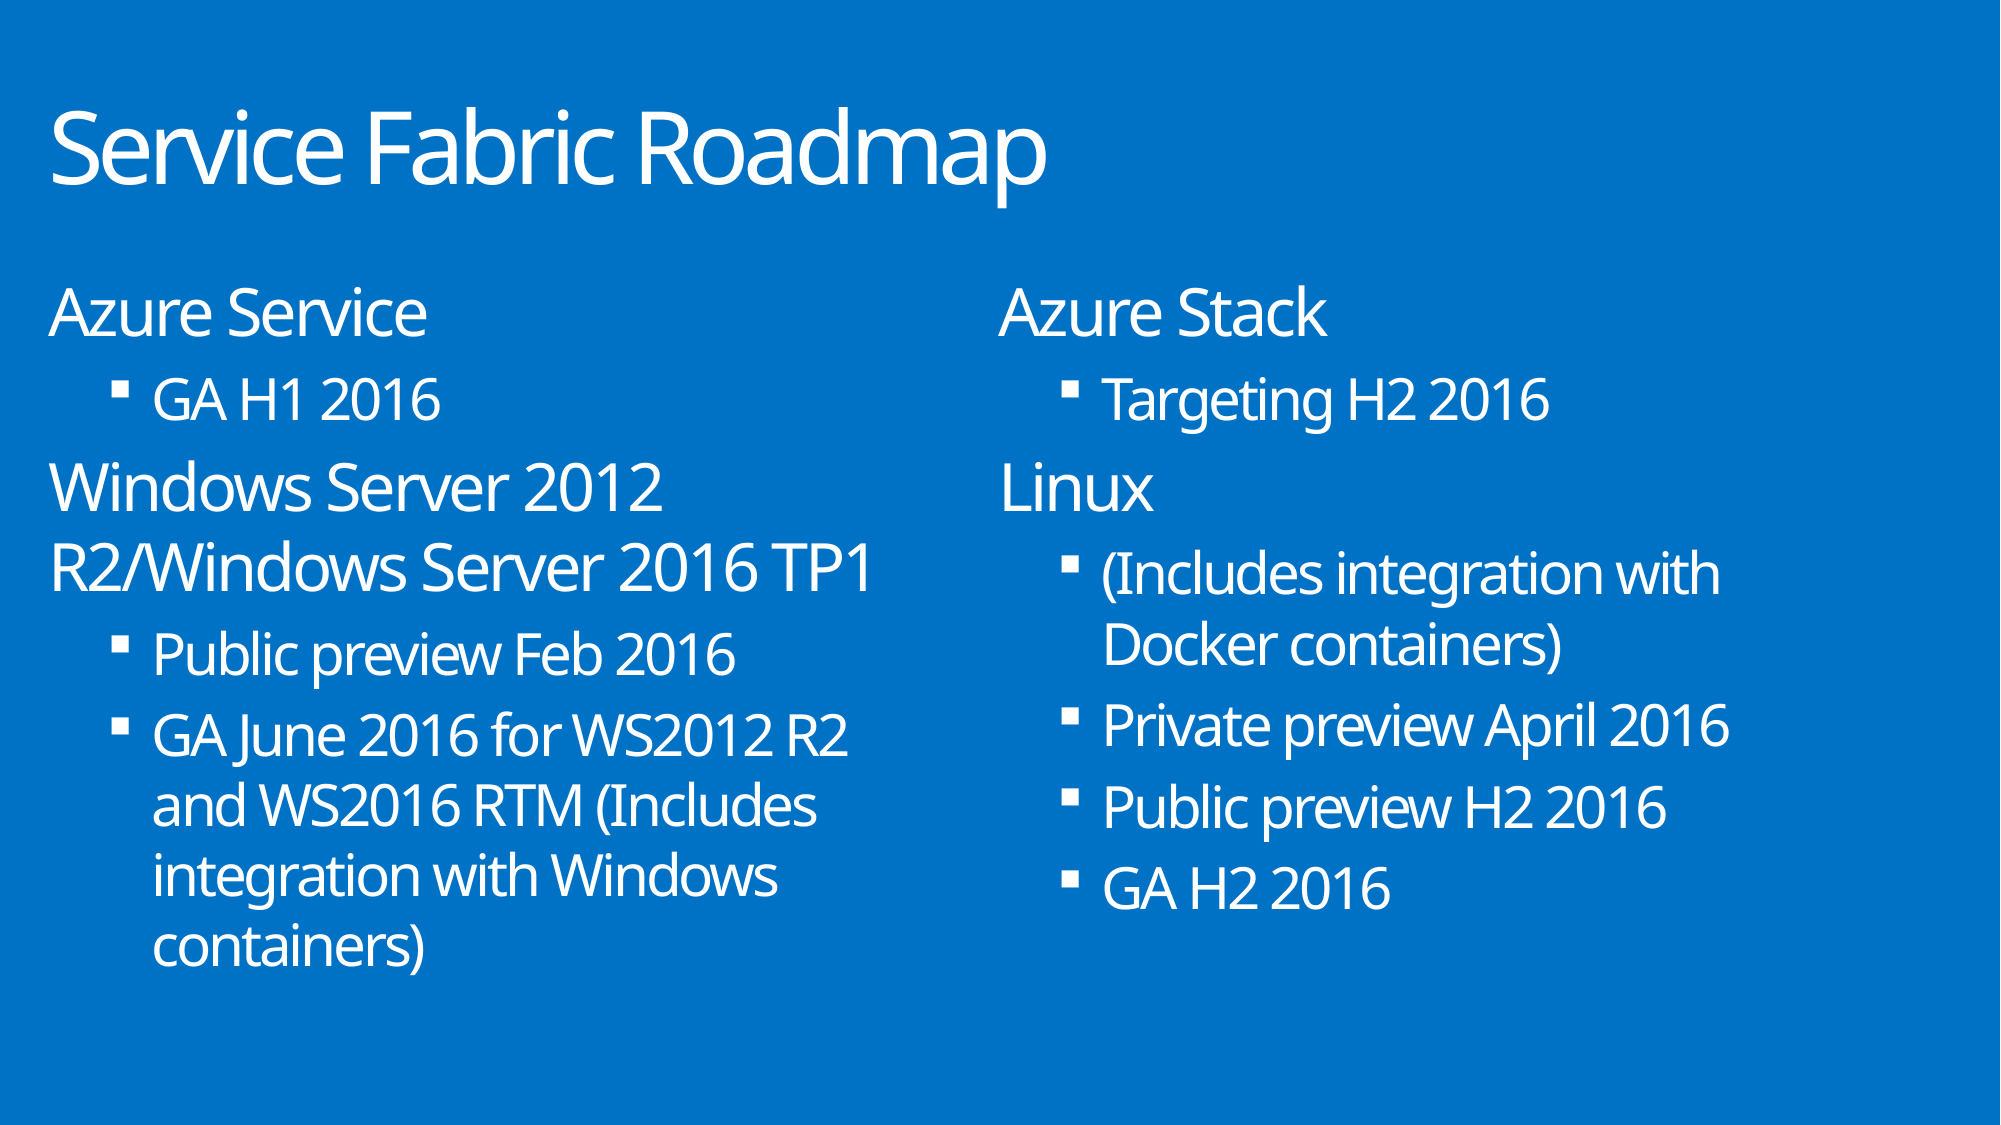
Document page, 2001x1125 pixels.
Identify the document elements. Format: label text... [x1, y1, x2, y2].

list Azure Service GA H1 2016 Windows Server 2012 R2/Windows Server 2016 TP1 Public preview Feb 2016 GA June 2016 for WS2012 R2 and WS2016 RTM (Includes integration with Windows containers) [33, 262, 950, 932]
list Azure Stack Targeting H2 2016 Linux (Includes integration with Docker containers) Private preview April 2016 Public preview H2 2016 GA H2 2016 [983, 262, 1900, 1048]
title Service Fabric Roadmap [33, 75, 1900, 213]
